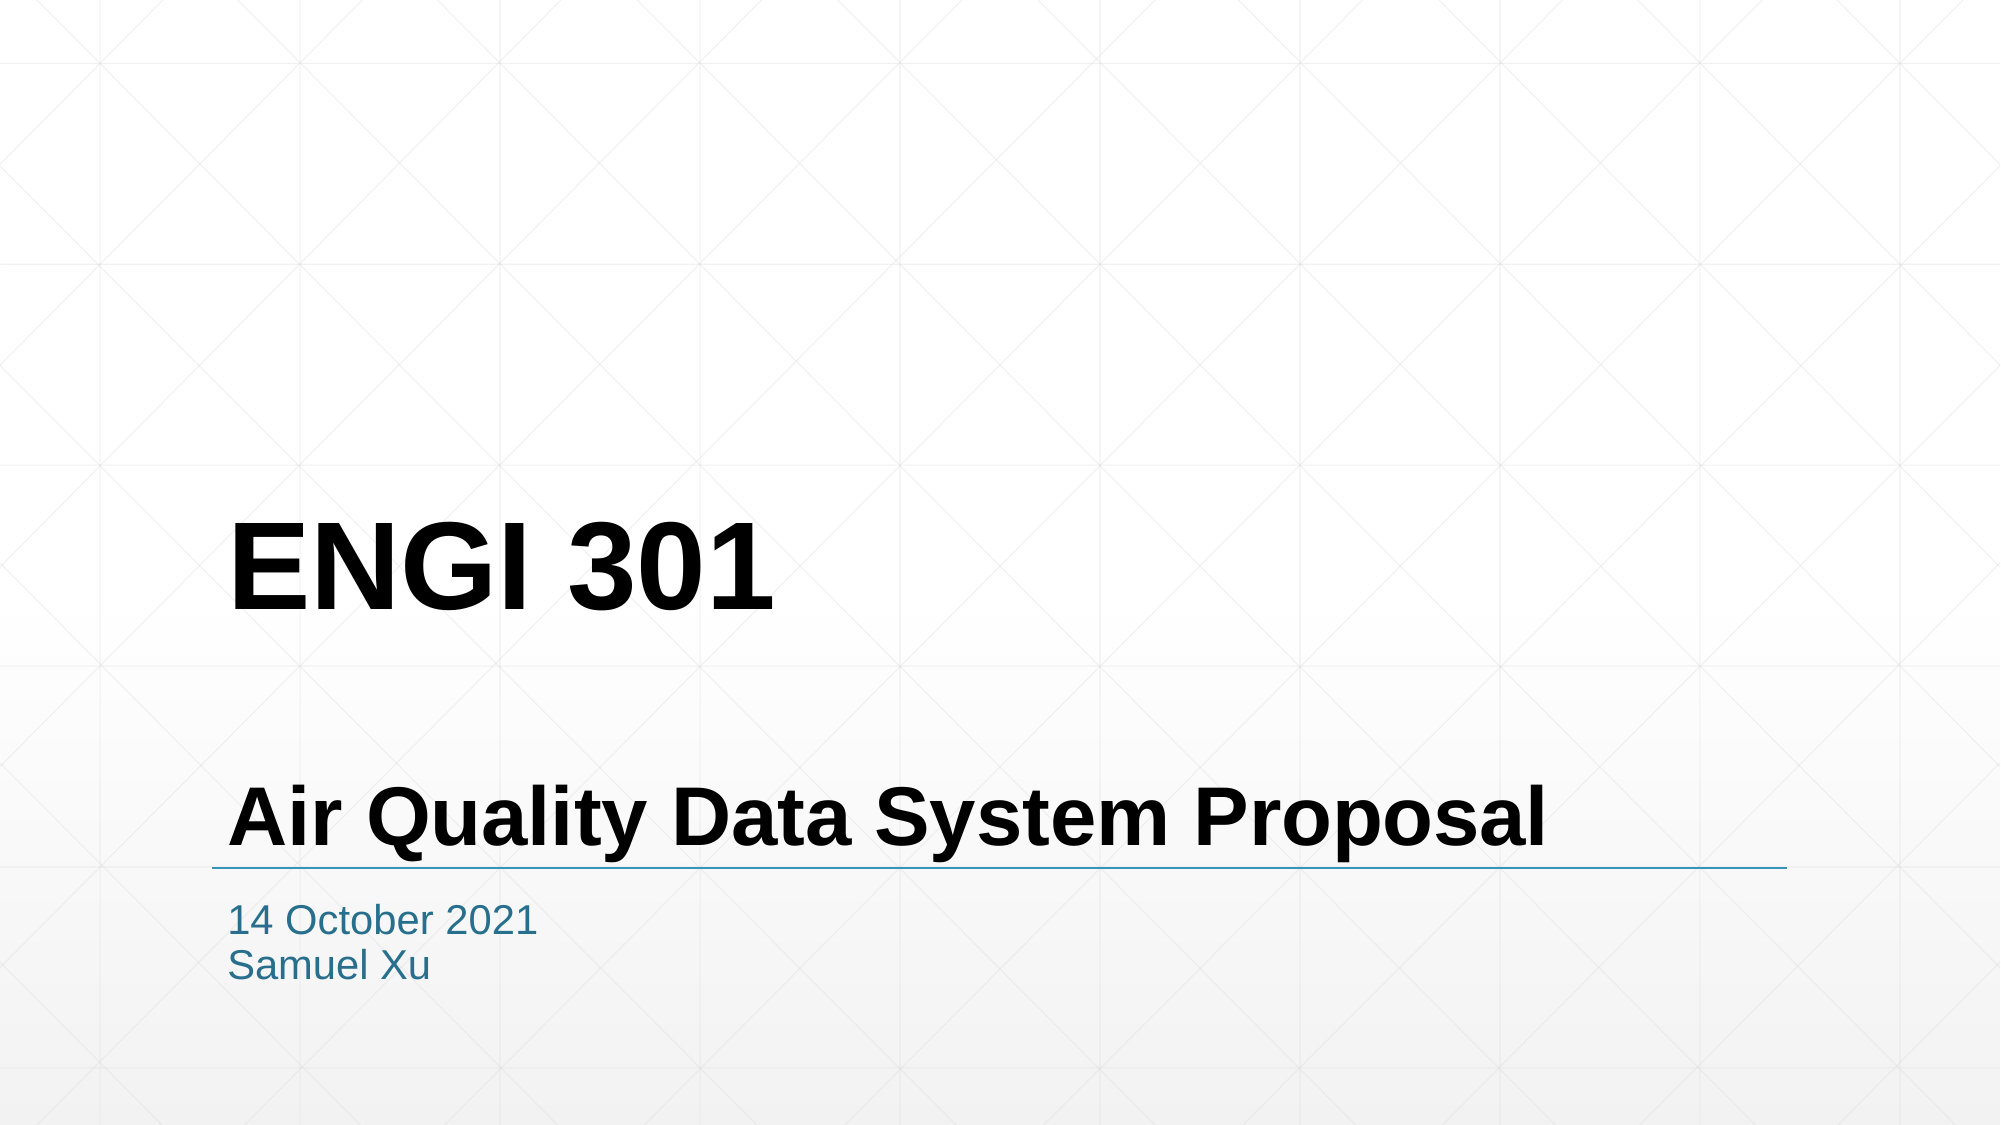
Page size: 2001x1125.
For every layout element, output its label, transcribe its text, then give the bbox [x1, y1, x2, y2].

subtitle 14 October 2021 Samuel Xu [212, 891, 1788, 1075]
title ENGI 301 Air Quality Data System Proposal [212, 313, 1838, 869]
